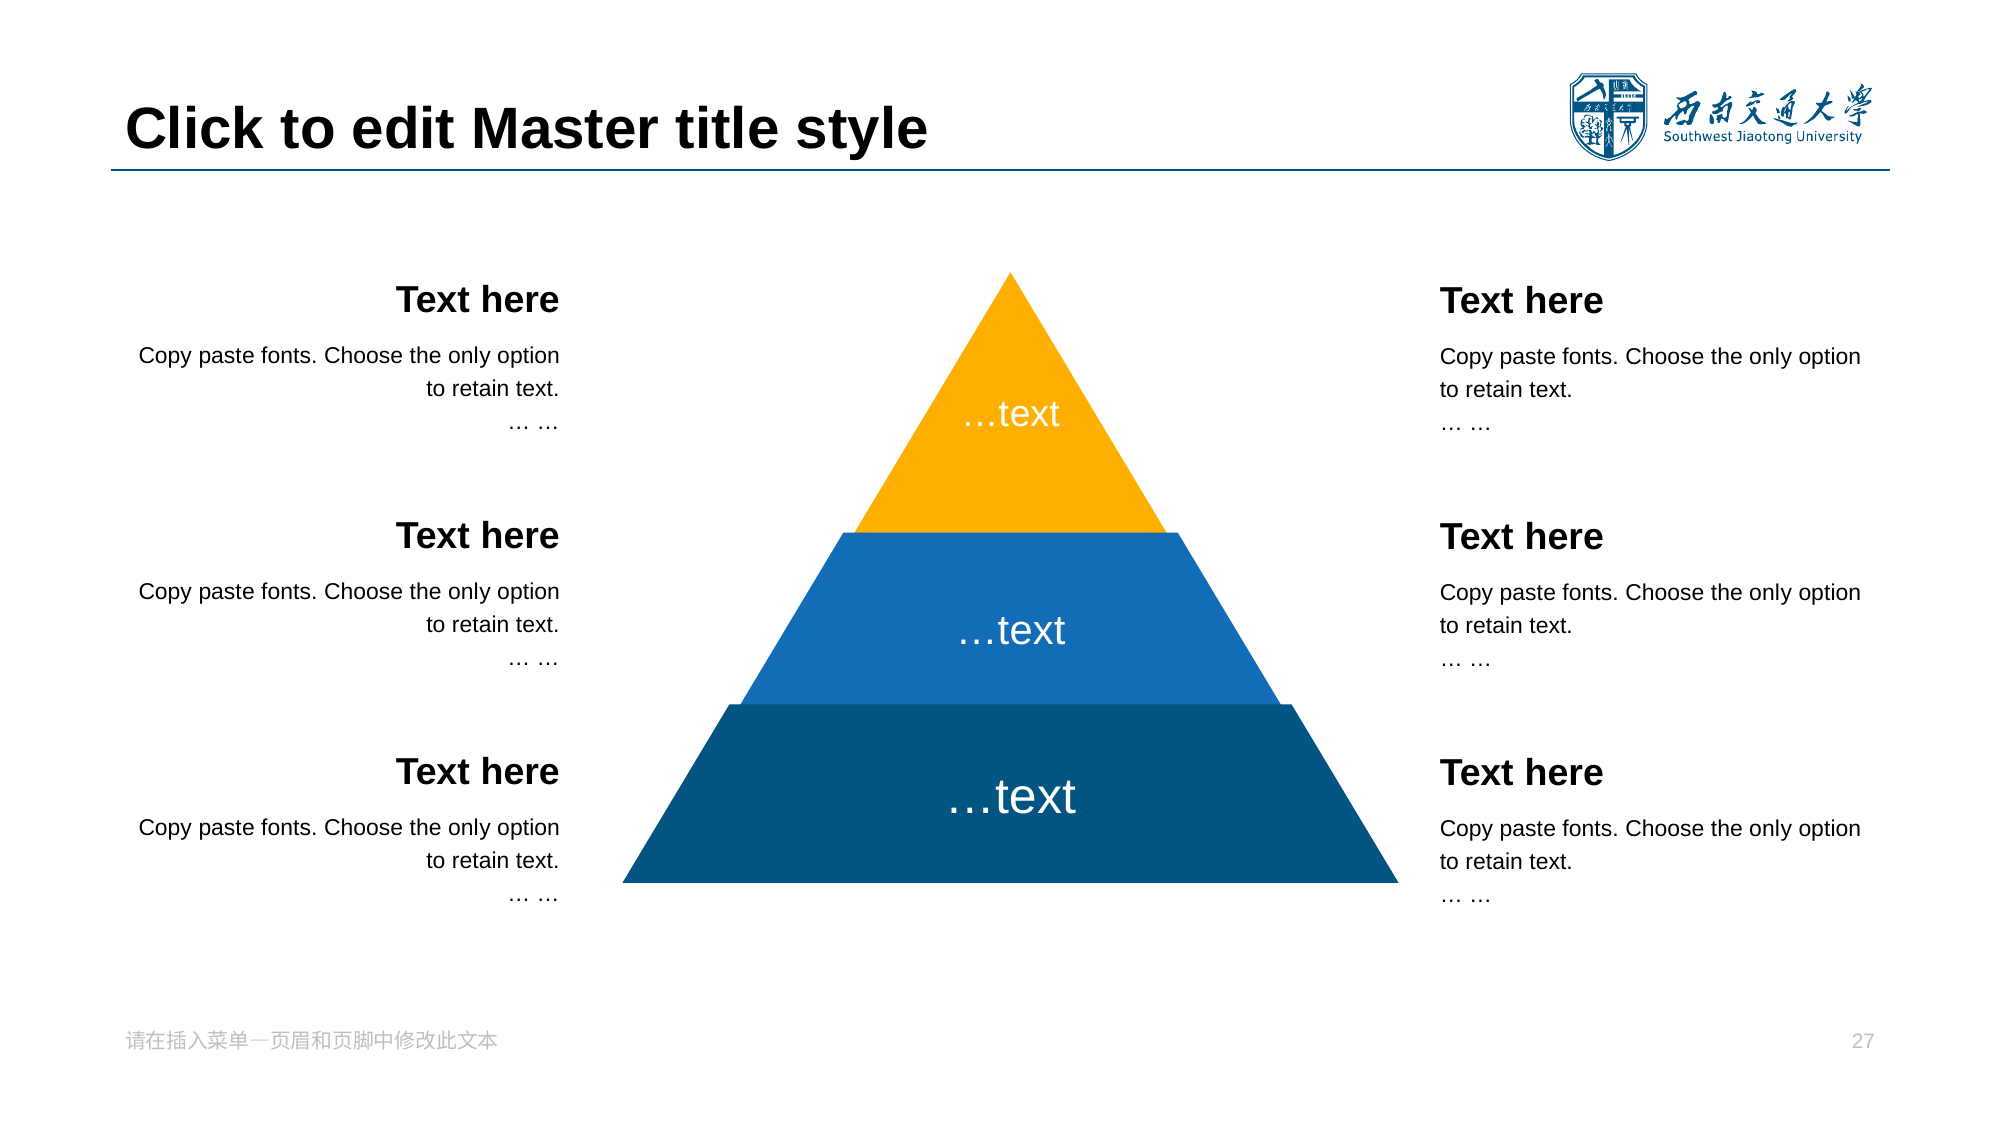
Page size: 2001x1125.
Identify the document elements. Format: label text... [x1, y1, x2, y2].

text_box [120, 264, 1880, 929]
footer 请在插入菜单—页眉和页脚中修改此文本 [109, 1023, 790, 1058]
slide_number 27 [1412, 1023, 1890, 1058]
title Click to edit Master title style [109, 0, 1890, 169]
